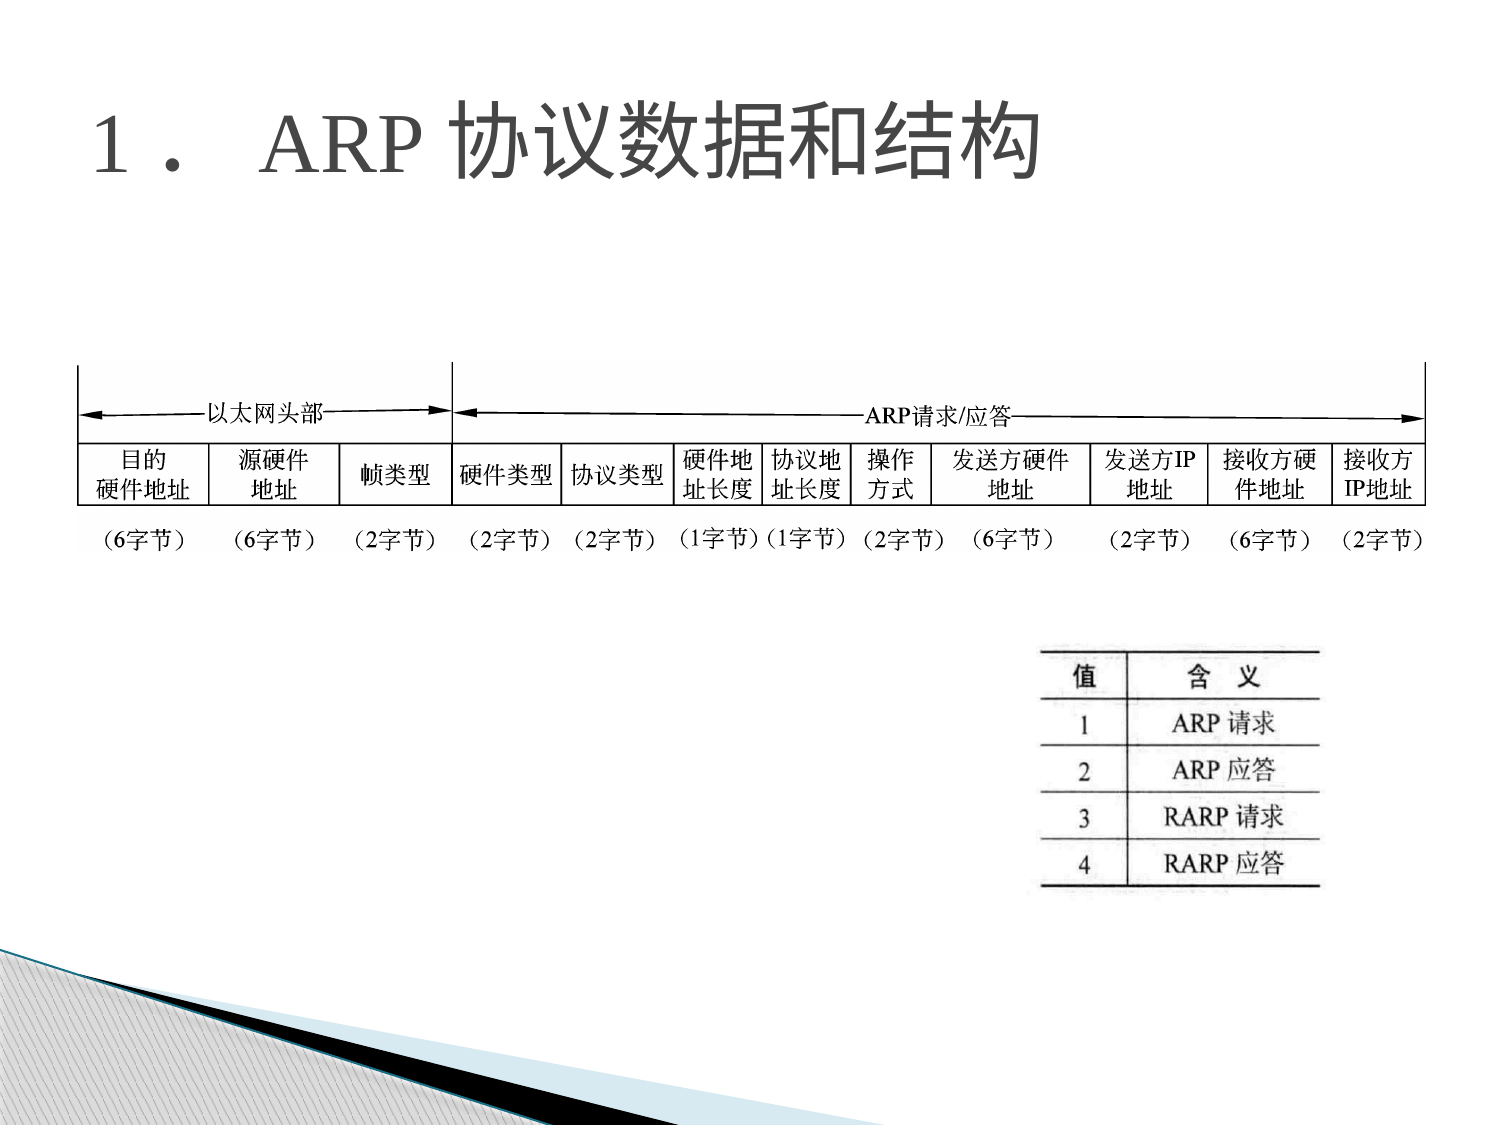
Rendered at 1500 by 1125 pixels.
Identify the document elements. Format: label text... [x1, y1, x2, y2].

title 1．ARP协议数据和结构 [75, 45, 1425, 233]
picture [77, 362, 1426, 552]
picture [1026, 643, 1337, 901]
